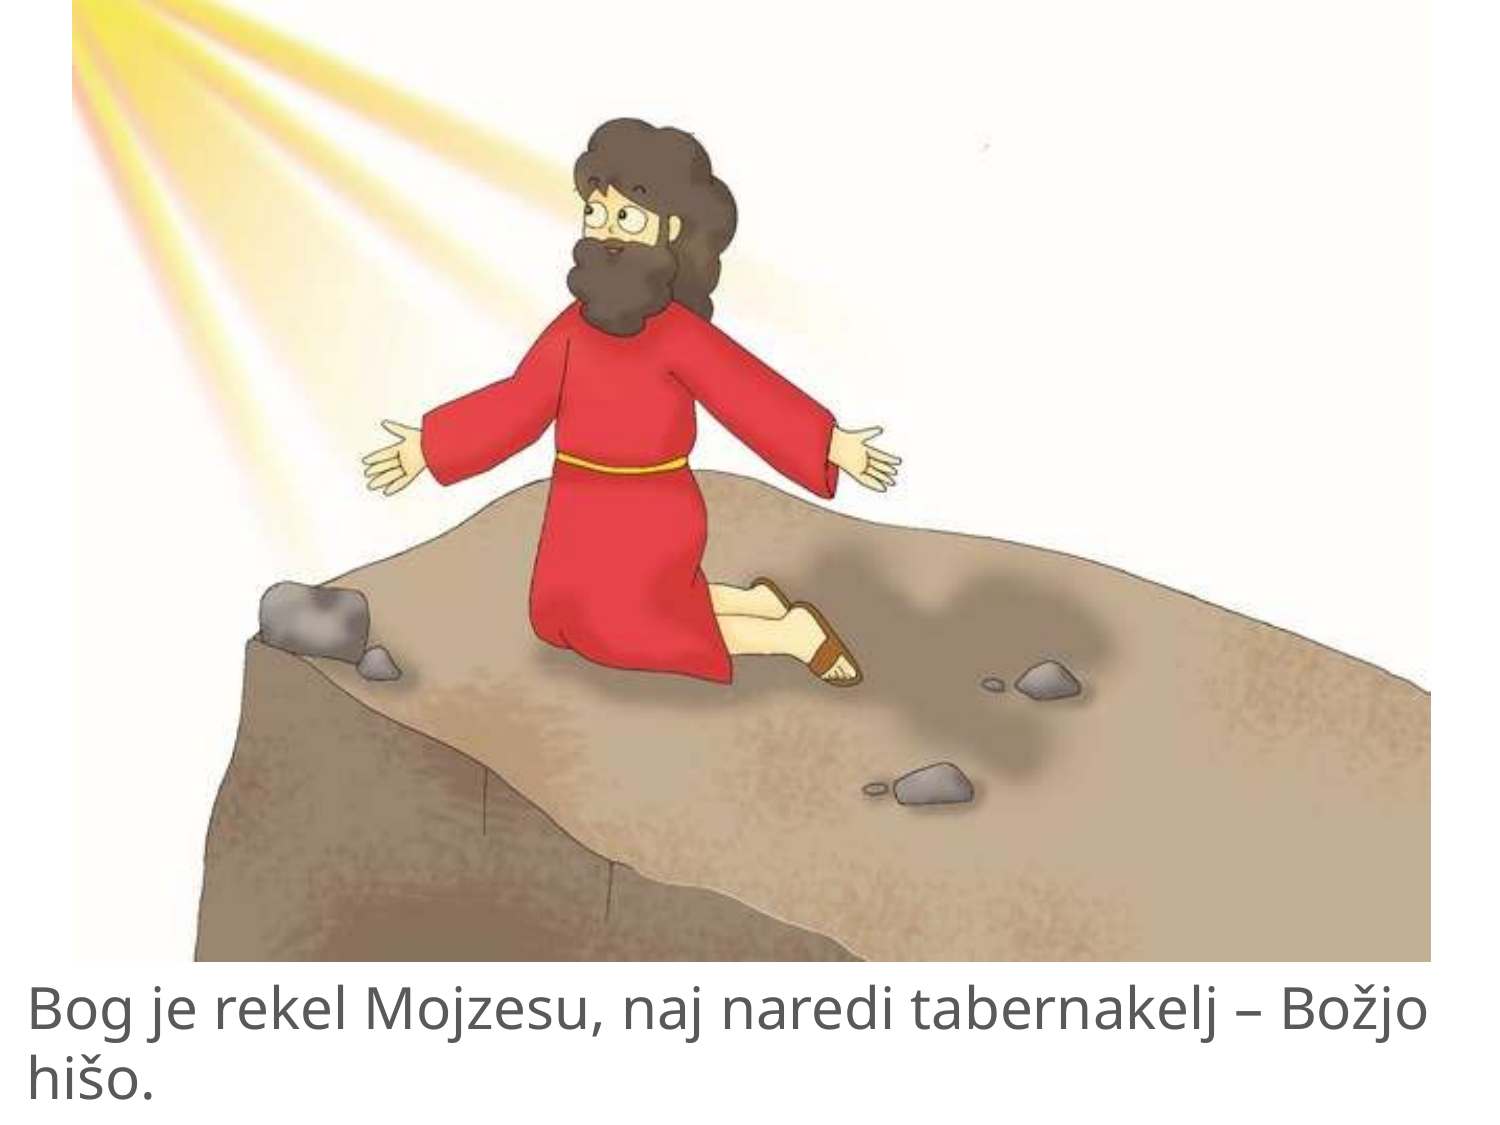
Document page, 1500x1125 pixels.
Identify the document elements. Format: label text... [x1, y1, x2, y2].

picture [72, 0, 1431, 963]
text_box Bog je rekel Mojzesu, naj naredi tabernakelj – Božjo hišo. [11, 964, 1483, 1119]
